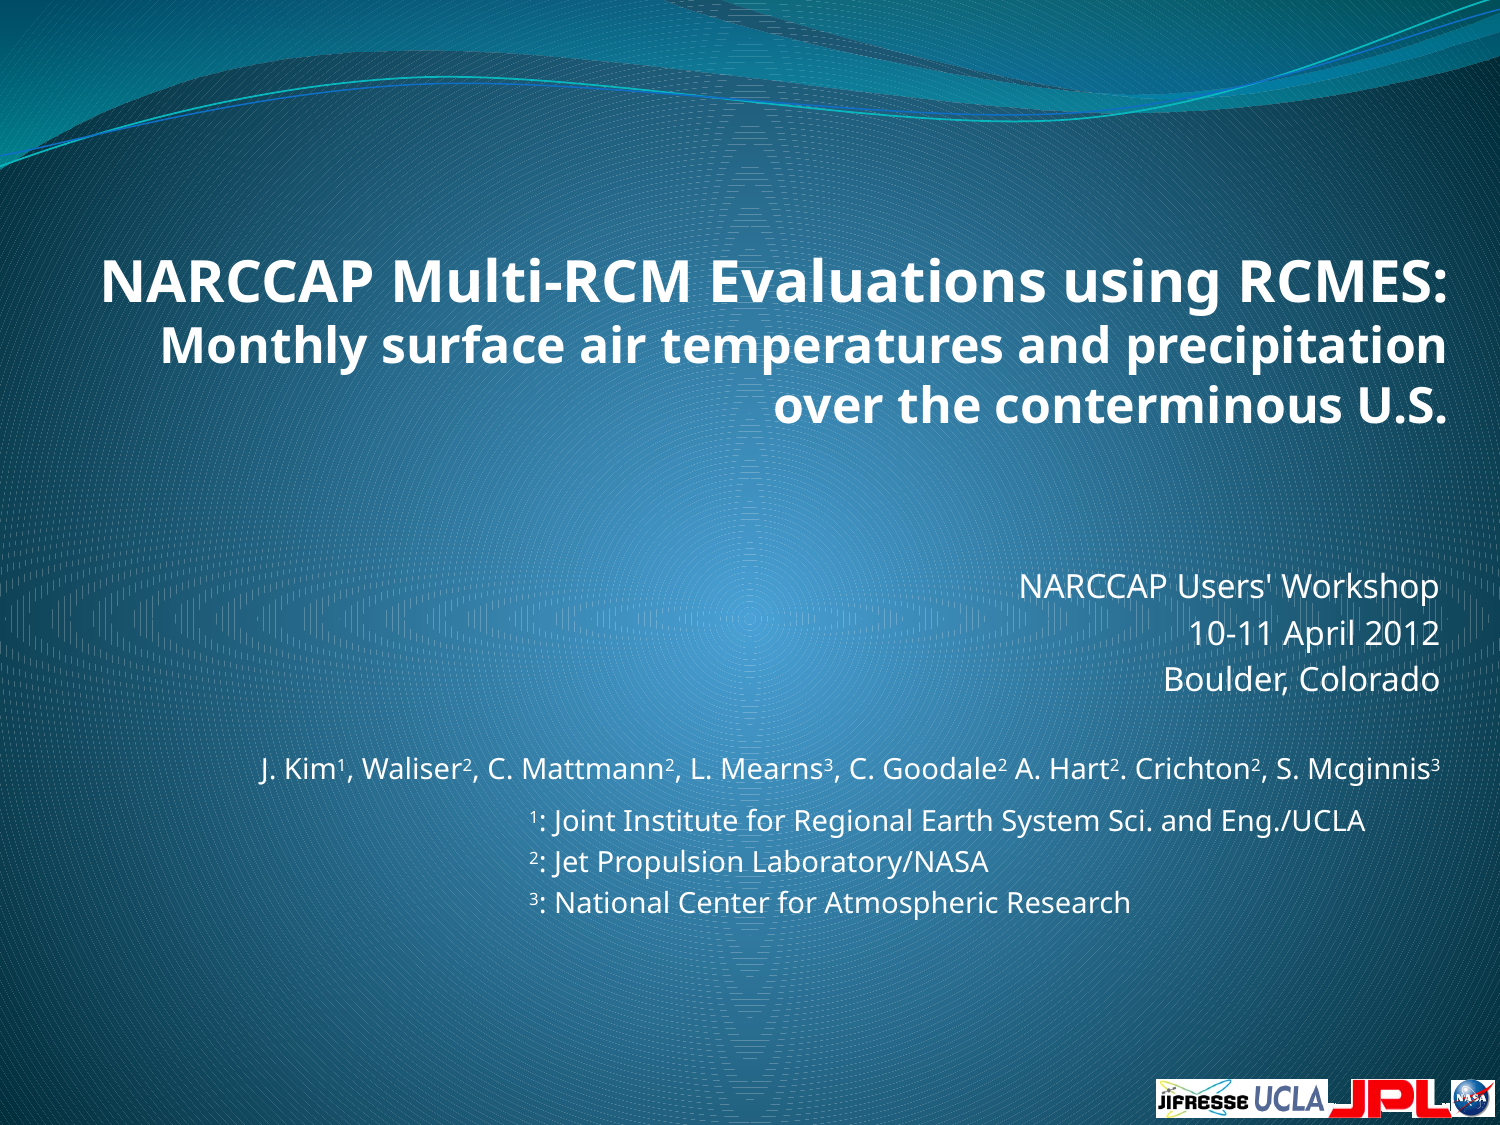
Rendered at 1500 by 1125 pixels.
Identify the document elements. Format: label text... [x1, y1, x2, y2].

title NARCCAP Multi-RCM Evaluations using RCMES: Monthly surface air temperatures and precipitation over the conterminous U.S. [54, 192, 1453, 434]
text_box 1: Joint Institute for Regional Earth System Sci. and Eng./UCLA 2: Jet Propulsion Laboratory/NASA 3: National Center for Atmospheric Research [514, 795, 1453, 938]
subtitle NARCCAP Users' Workshop 10-11 April 2012 Boulder, Colorado J. Kim1, Waliser2, C. Mattmann2, L. Mearns3, C. Goodale2 A. Hart2. Crichton2, S. Mcginnis3 [53, 557, 1452, 821]
picture [1156, 1079, 1494, 1118]
